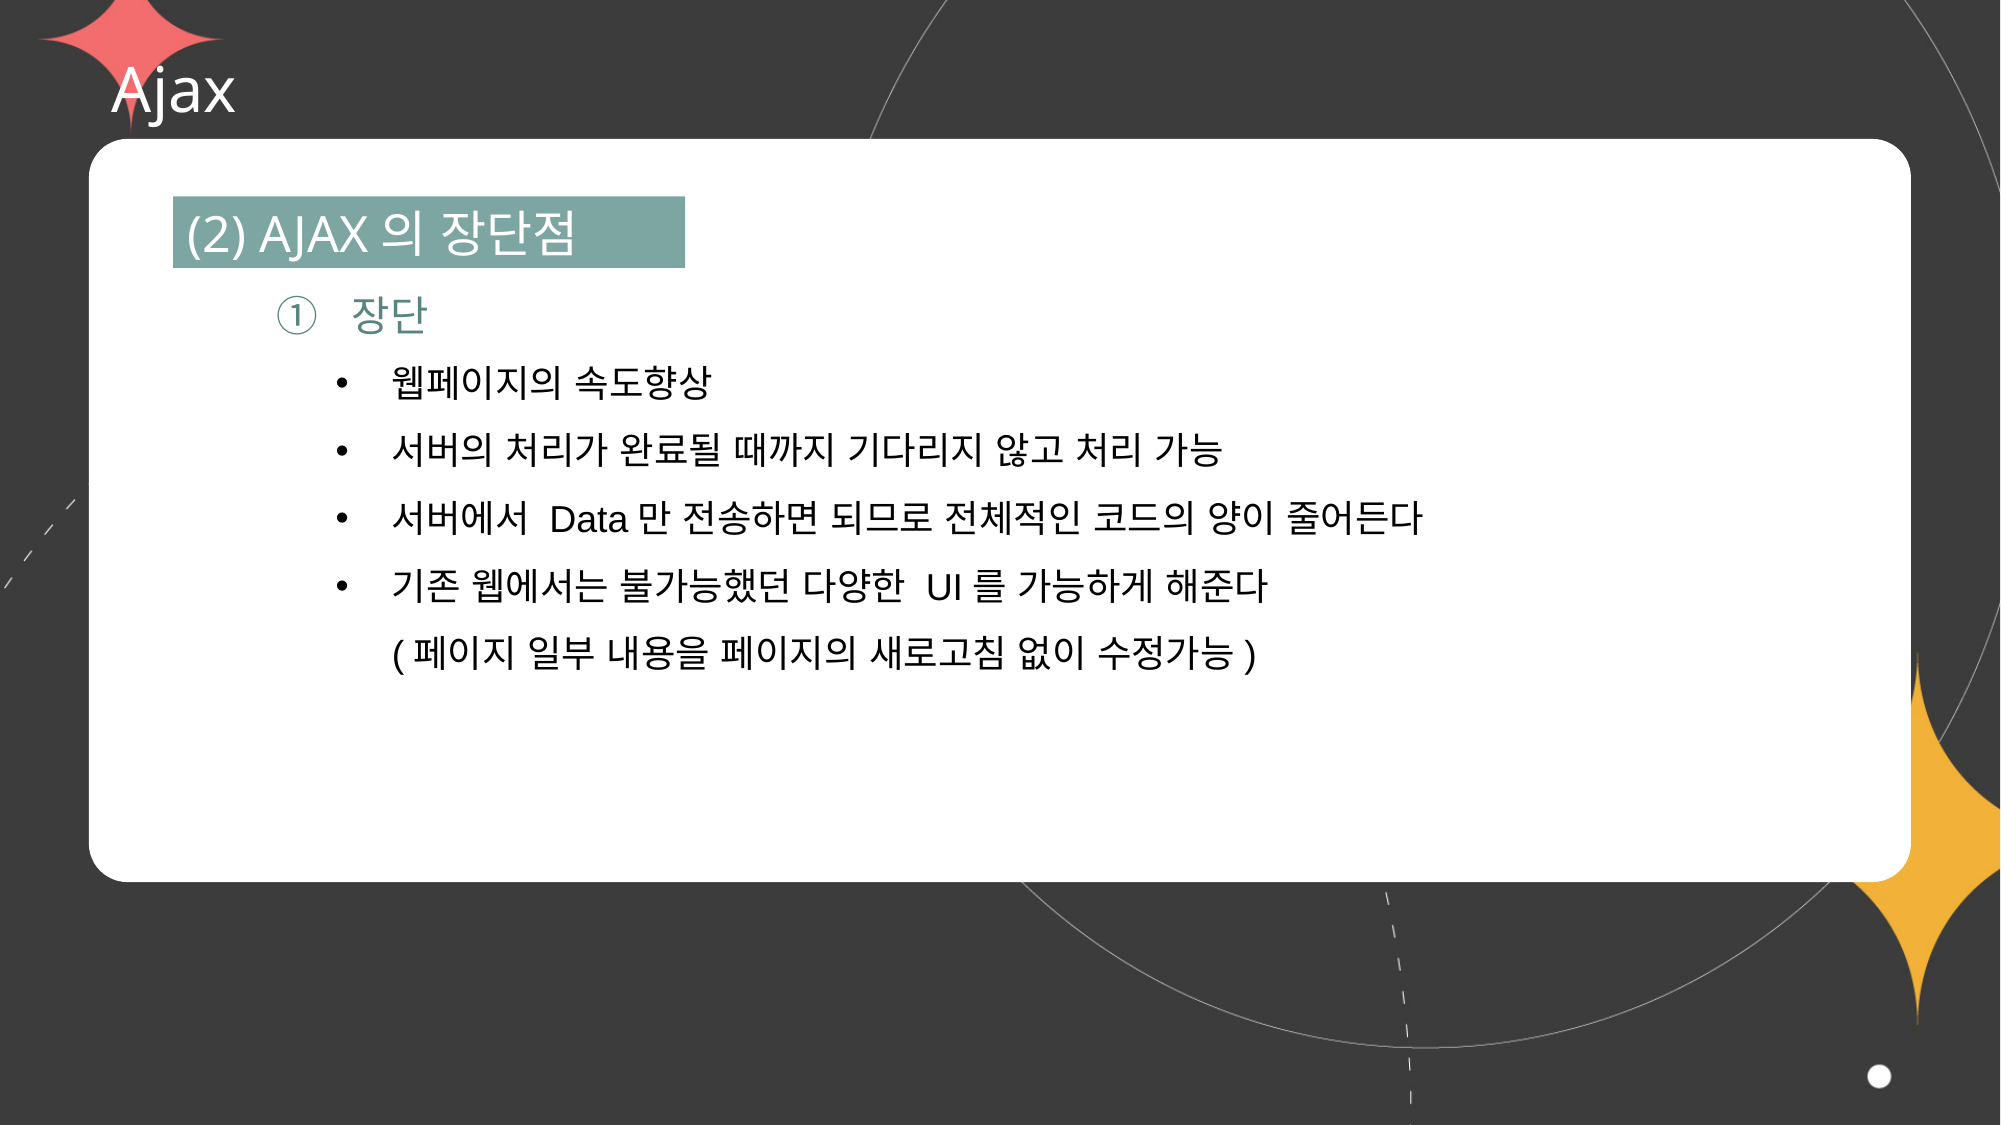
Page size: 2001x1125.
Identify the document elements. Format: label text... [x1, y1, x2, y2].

text_box (2) AJAX의 장단점 [172, 195, 686, 269]
picture [0, 0, 2001, 1125]
text_box 웹페이지의 속도향상 서버의 처리가 완료될 때까지 기다리지 않고 처리 가능 서버에서 Data만 전송하면 되므로 전체적인 코드의 양이 줄어든다 기존 웹에서는 불가능했던 다양한 UI를 가능하게 해준다 (페이지 일부 내용을 페이지의 새로고침 없이 수정가능) [320, 330, 1712, 683]
title Ajax [96, 50, 1069, 135]
text_box ① 장단 [261, 279, 897, 351]
